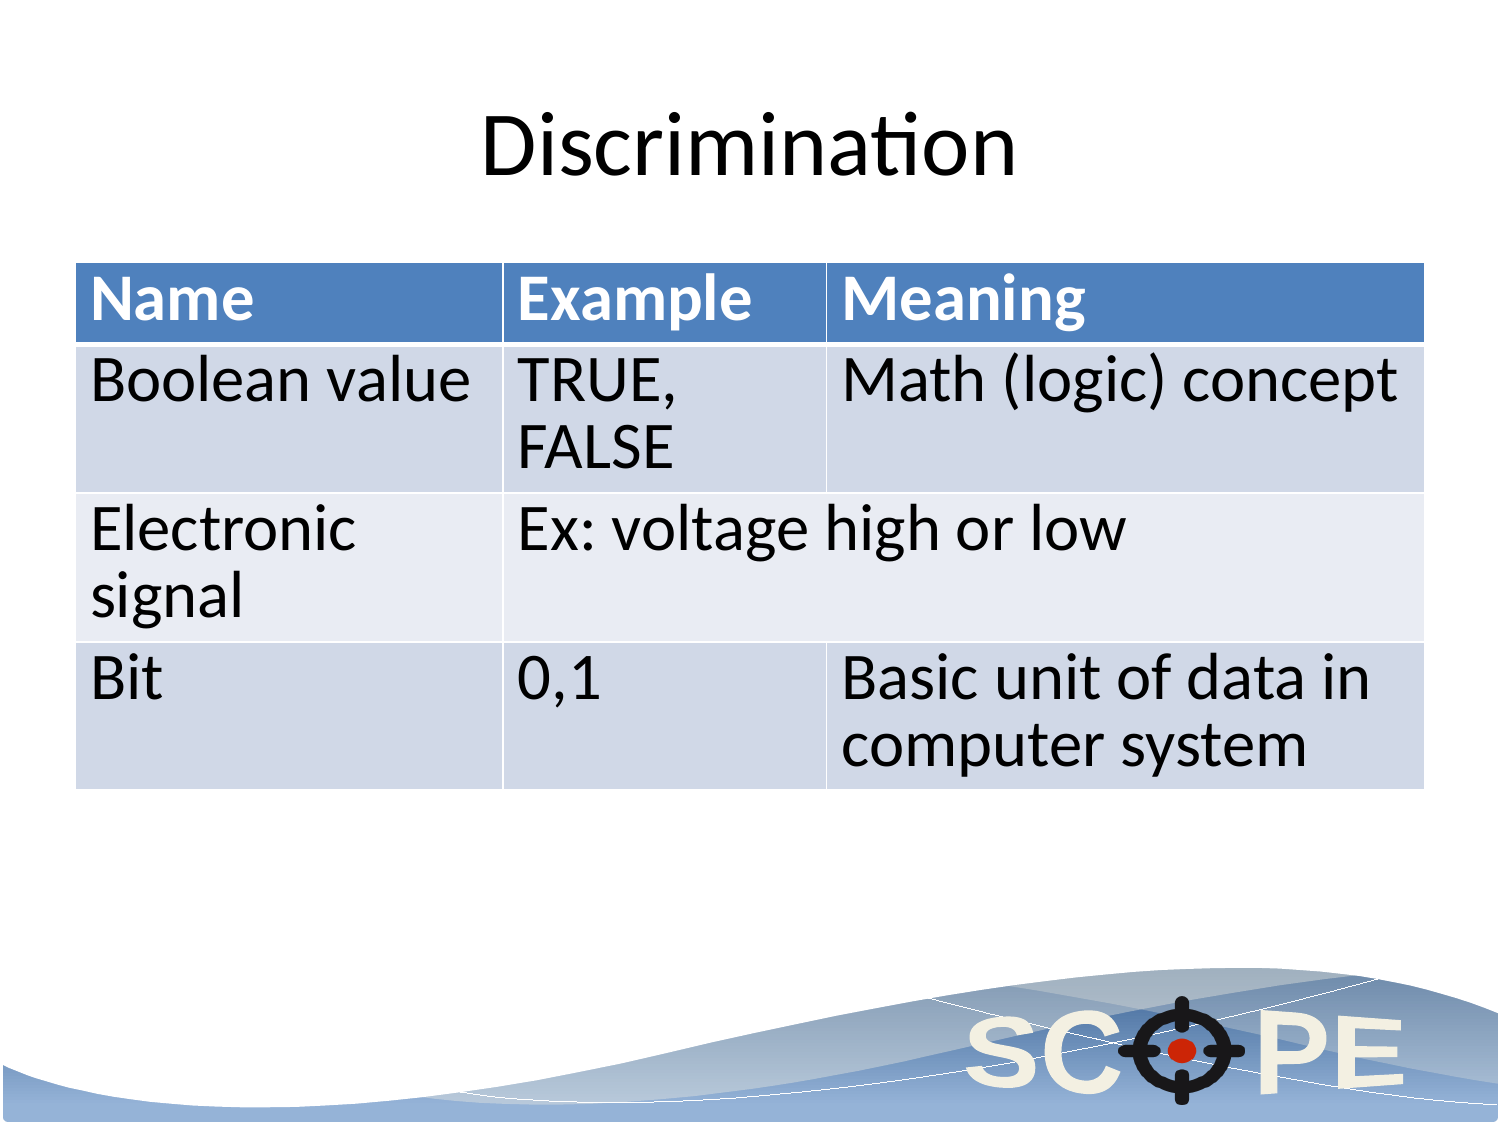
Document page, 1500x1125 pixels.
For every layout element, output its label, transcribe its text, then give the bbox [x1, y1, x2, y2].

table_header Name [76, 263, 502, 342]
table_cell TRUE, FALSE [504, 347, 826, 492]
table_header Meaning [827, 263, 1424, 342]
table_cell Boolean value [76, 347, 502, 492]
table_cell Electronic signal [76, 494, 502, 641]
table_cell Math (logic) concept [827, 347, 1424, 492]
picture [1118, 996, 1245, 1105]
table_cell Ex: voltage high or low [504, 494, 1424, 641]
table_cell 0,1 [504, 643, 826, 789]
table_header Example [504, 263, 826, 342]
title Discrimination [75, 45, 1425, 233]
table_cell Basic unit of data in computer system [827, 643, 1424, 789]
table_cell Bit [76, 643, 502, 789]
